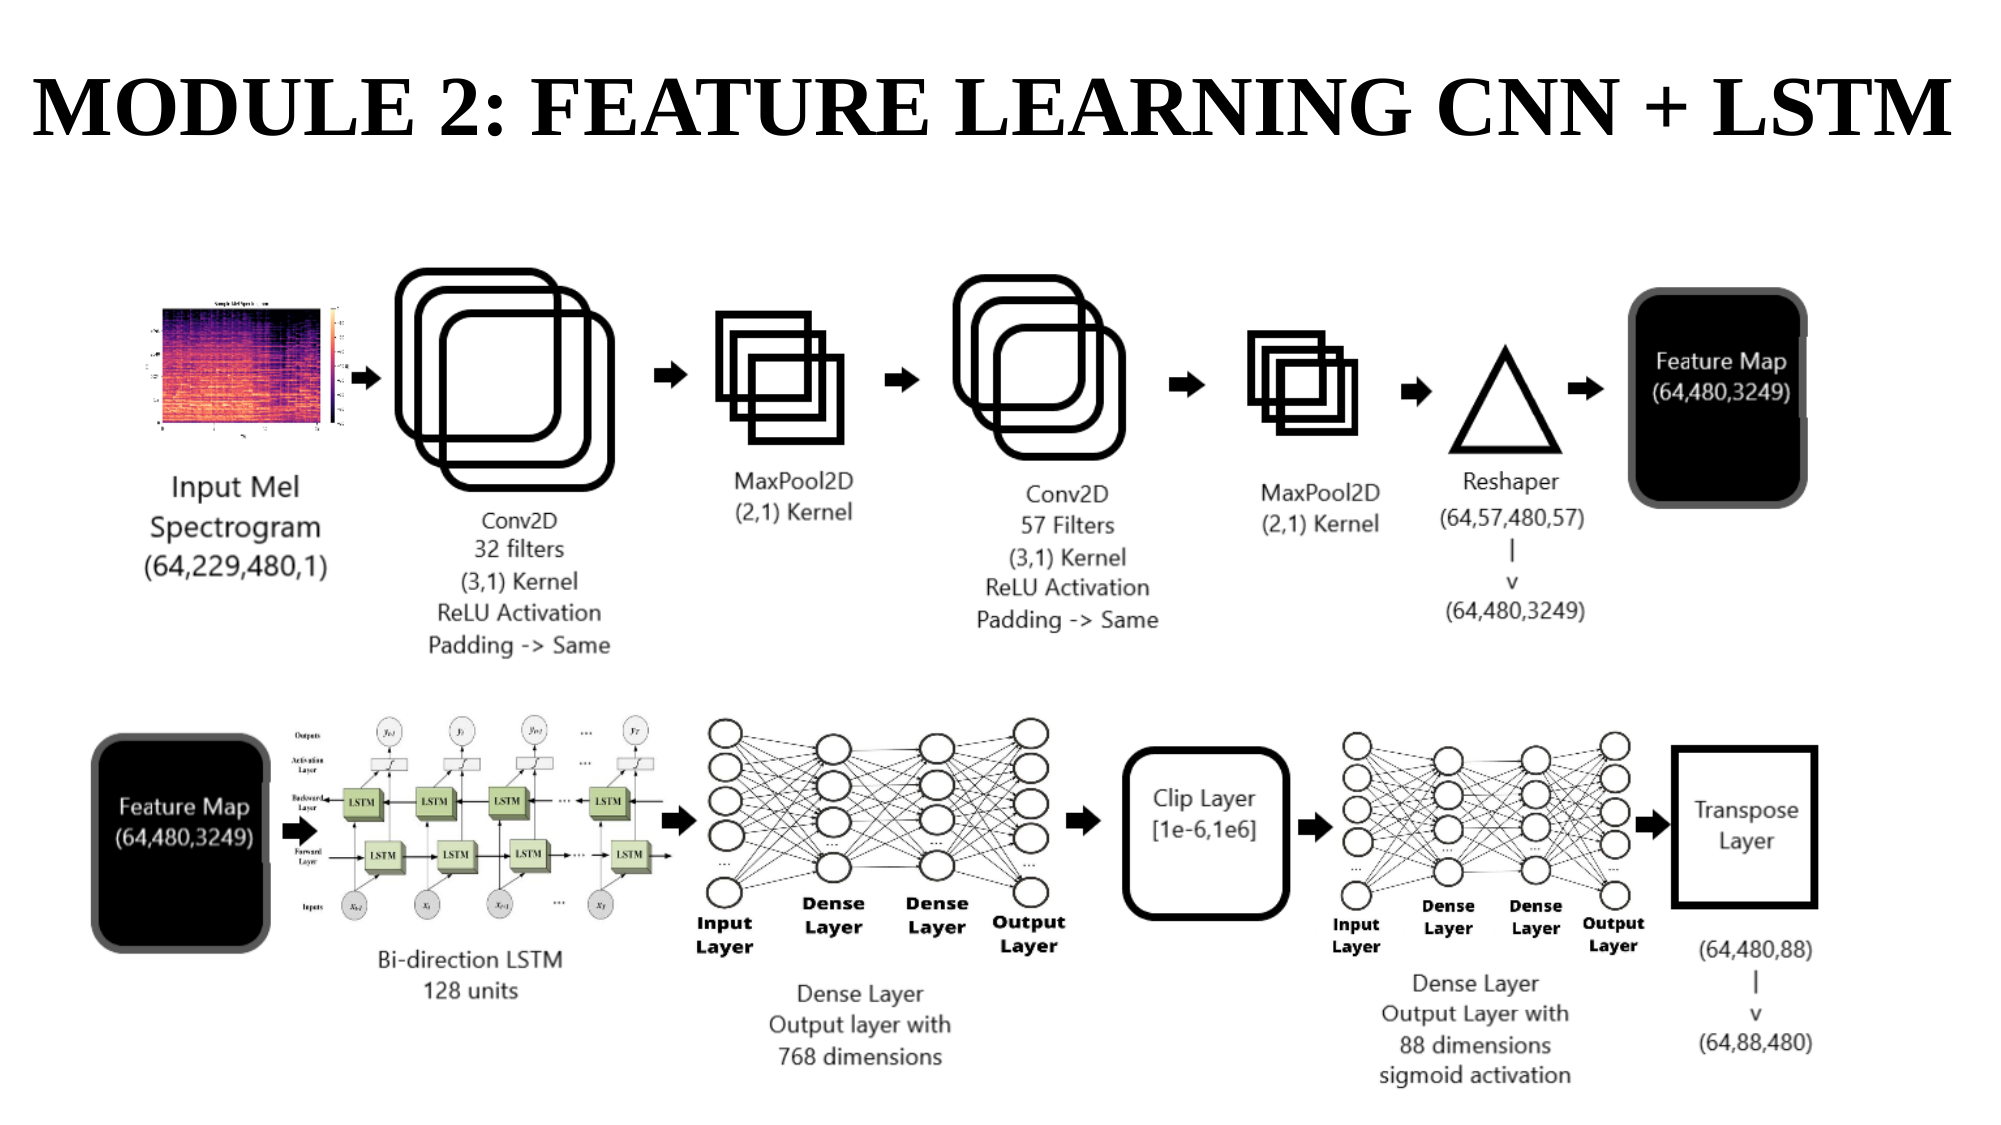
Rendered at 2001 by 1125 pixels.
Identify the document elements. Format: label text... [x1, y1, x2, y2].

picture [77, 153, 1838, 1097]
list MODULE 2: FEATURE LEARNING CNN + LSTM [32, 50, 1978, 688]
